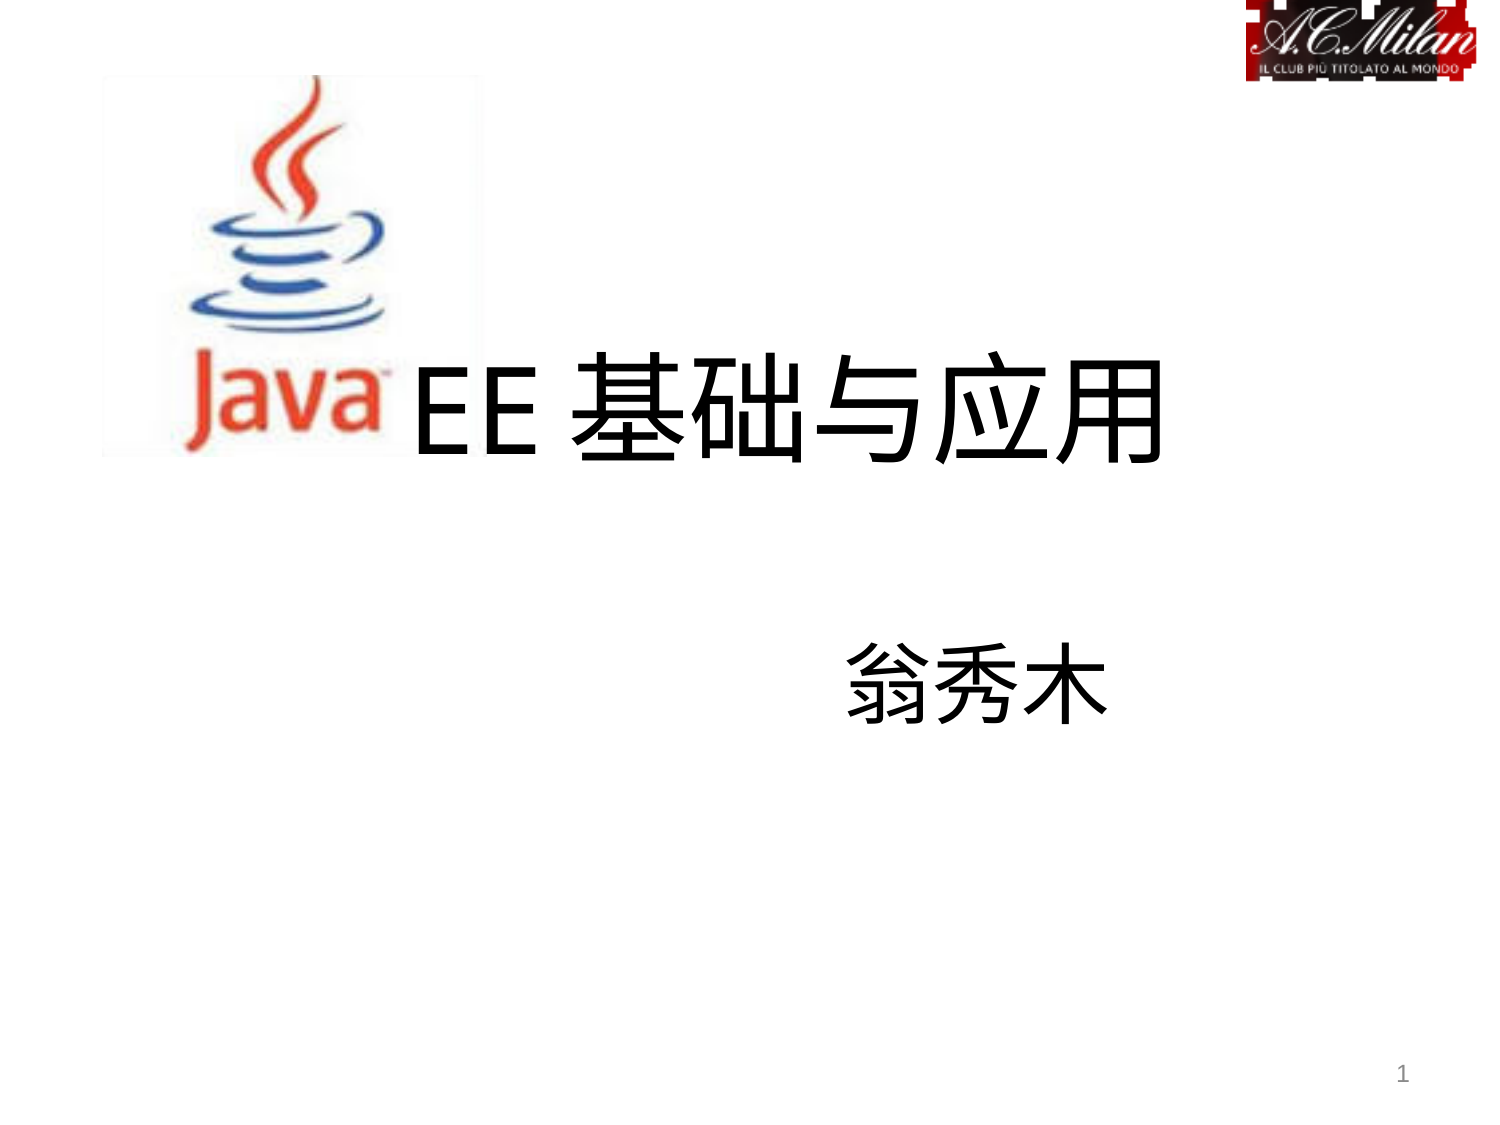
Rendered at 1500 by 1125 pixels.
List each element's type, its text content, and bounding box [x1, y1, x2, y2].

picture [1246, 0, 1478, 83]
slide_number 1 [1074, 1042, 1425, 1103]
picture [102, 75, 487, 458]
title EE基础与应用 翁秀木 [392, 323, 1421, 750]
